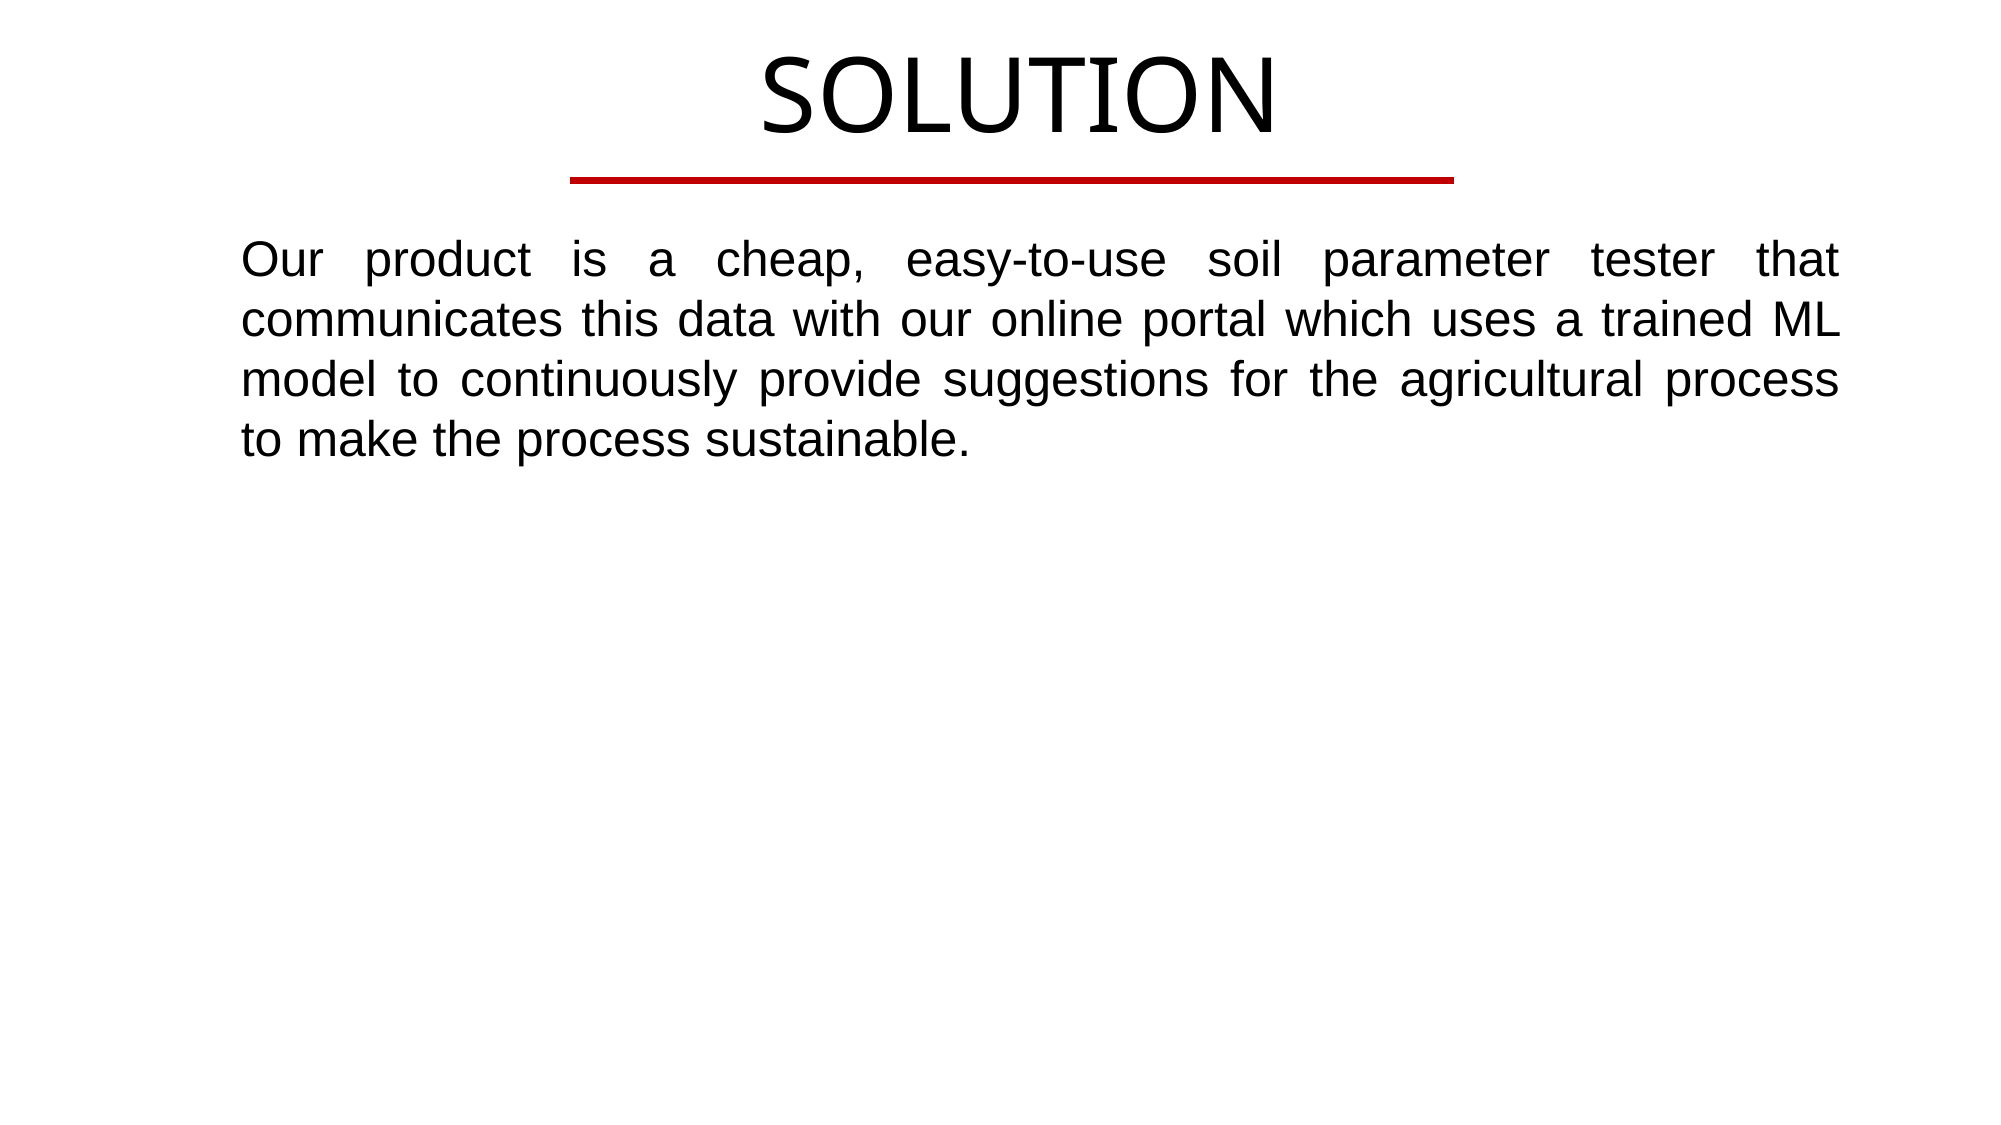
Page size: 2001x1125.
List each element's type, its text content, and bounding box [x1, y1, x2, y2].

text_box SOLUTION [757, 26, 1291, 154]
text_box Our product is a cheap, easy-to-use soil parameter tester that communicates this data with our online portal which uses a trained ML model to continuously provide suggestions for the agricultural process to make the process sustainable. [238, 224, 1841, 467]
